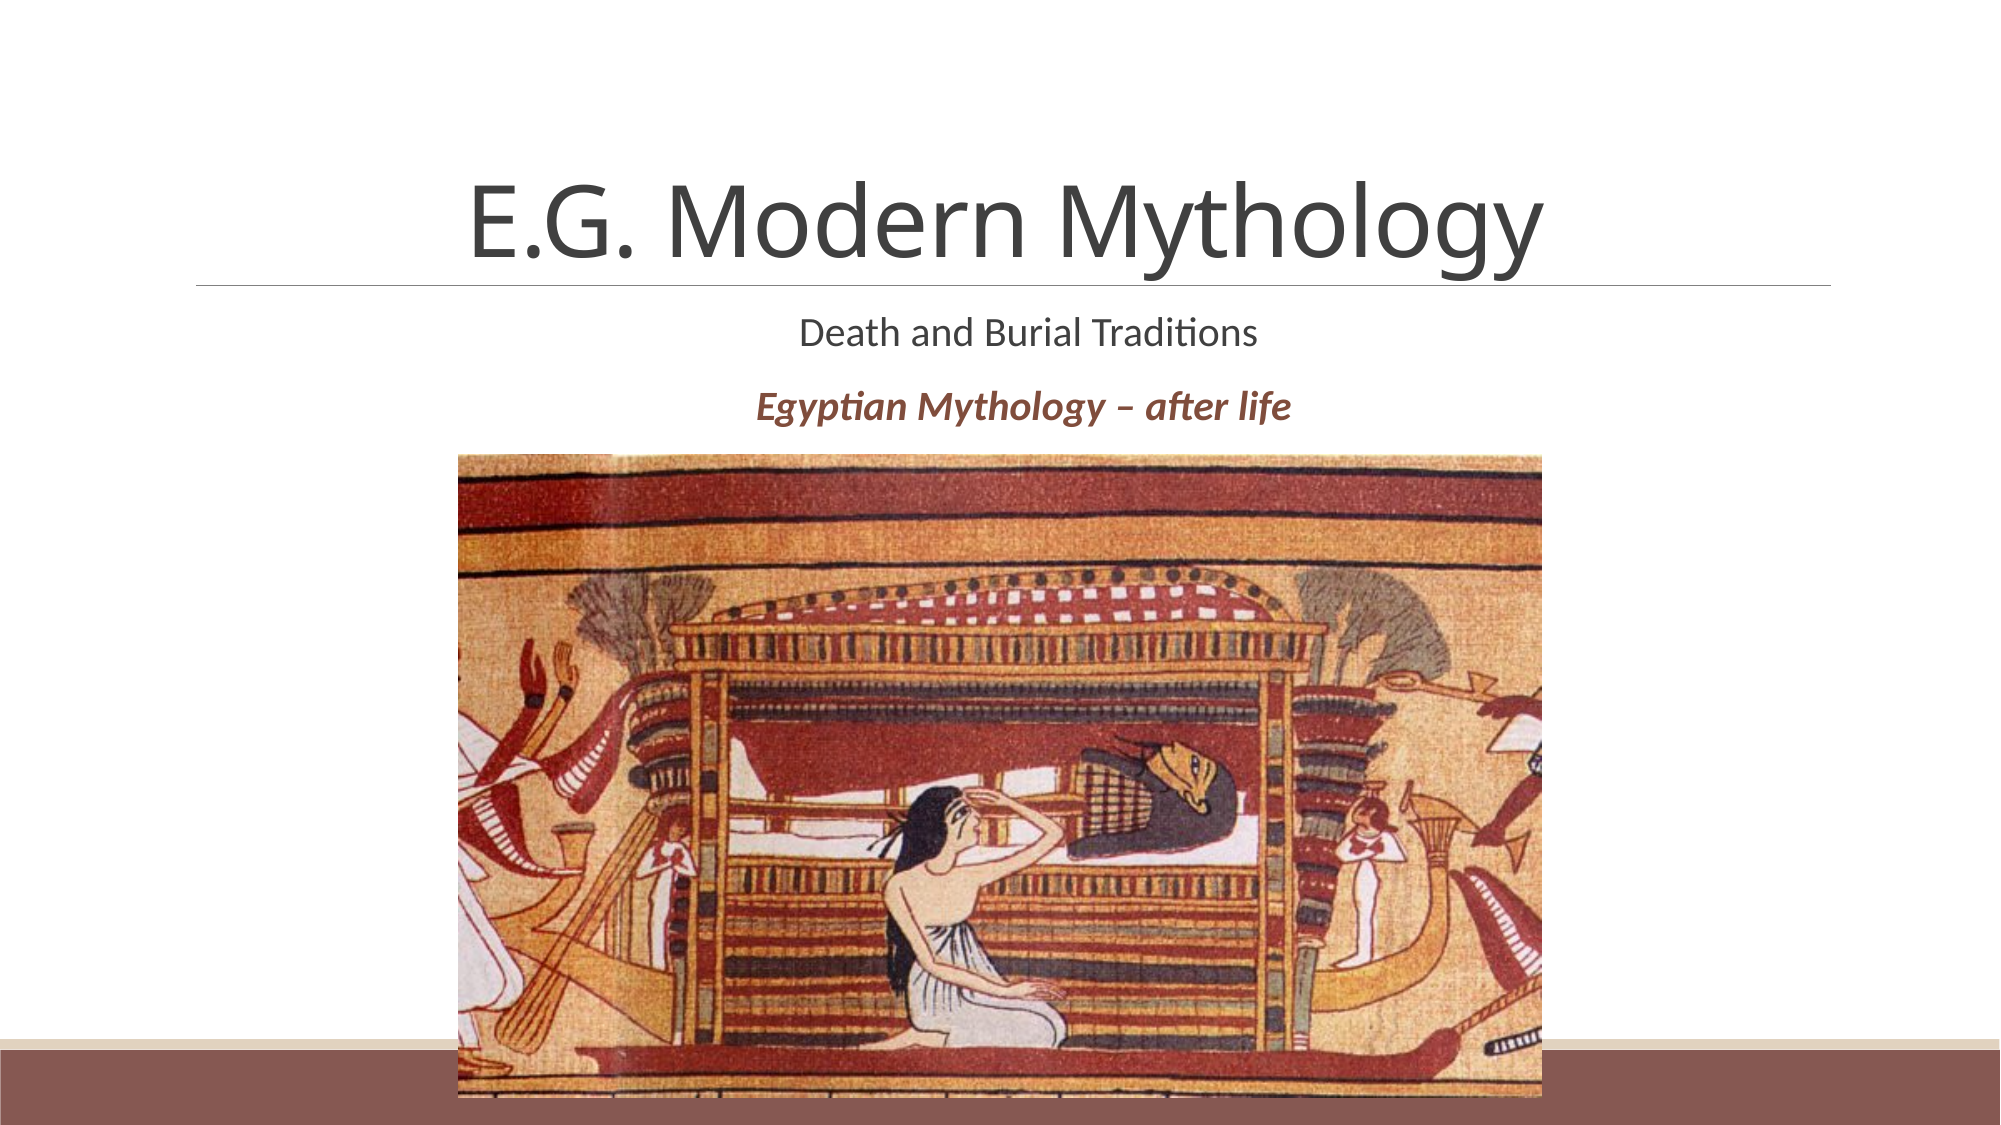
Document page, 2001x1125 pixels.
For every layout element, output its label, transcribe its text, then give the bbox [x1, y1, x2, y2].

title E.G. Modern Mythology [180, 47, 1830, 285]
picture [457, 454, 1543, 1099]
list Death and Burial Traditions Egyptian Mythology – after life [180, 302, 1863, 675]
